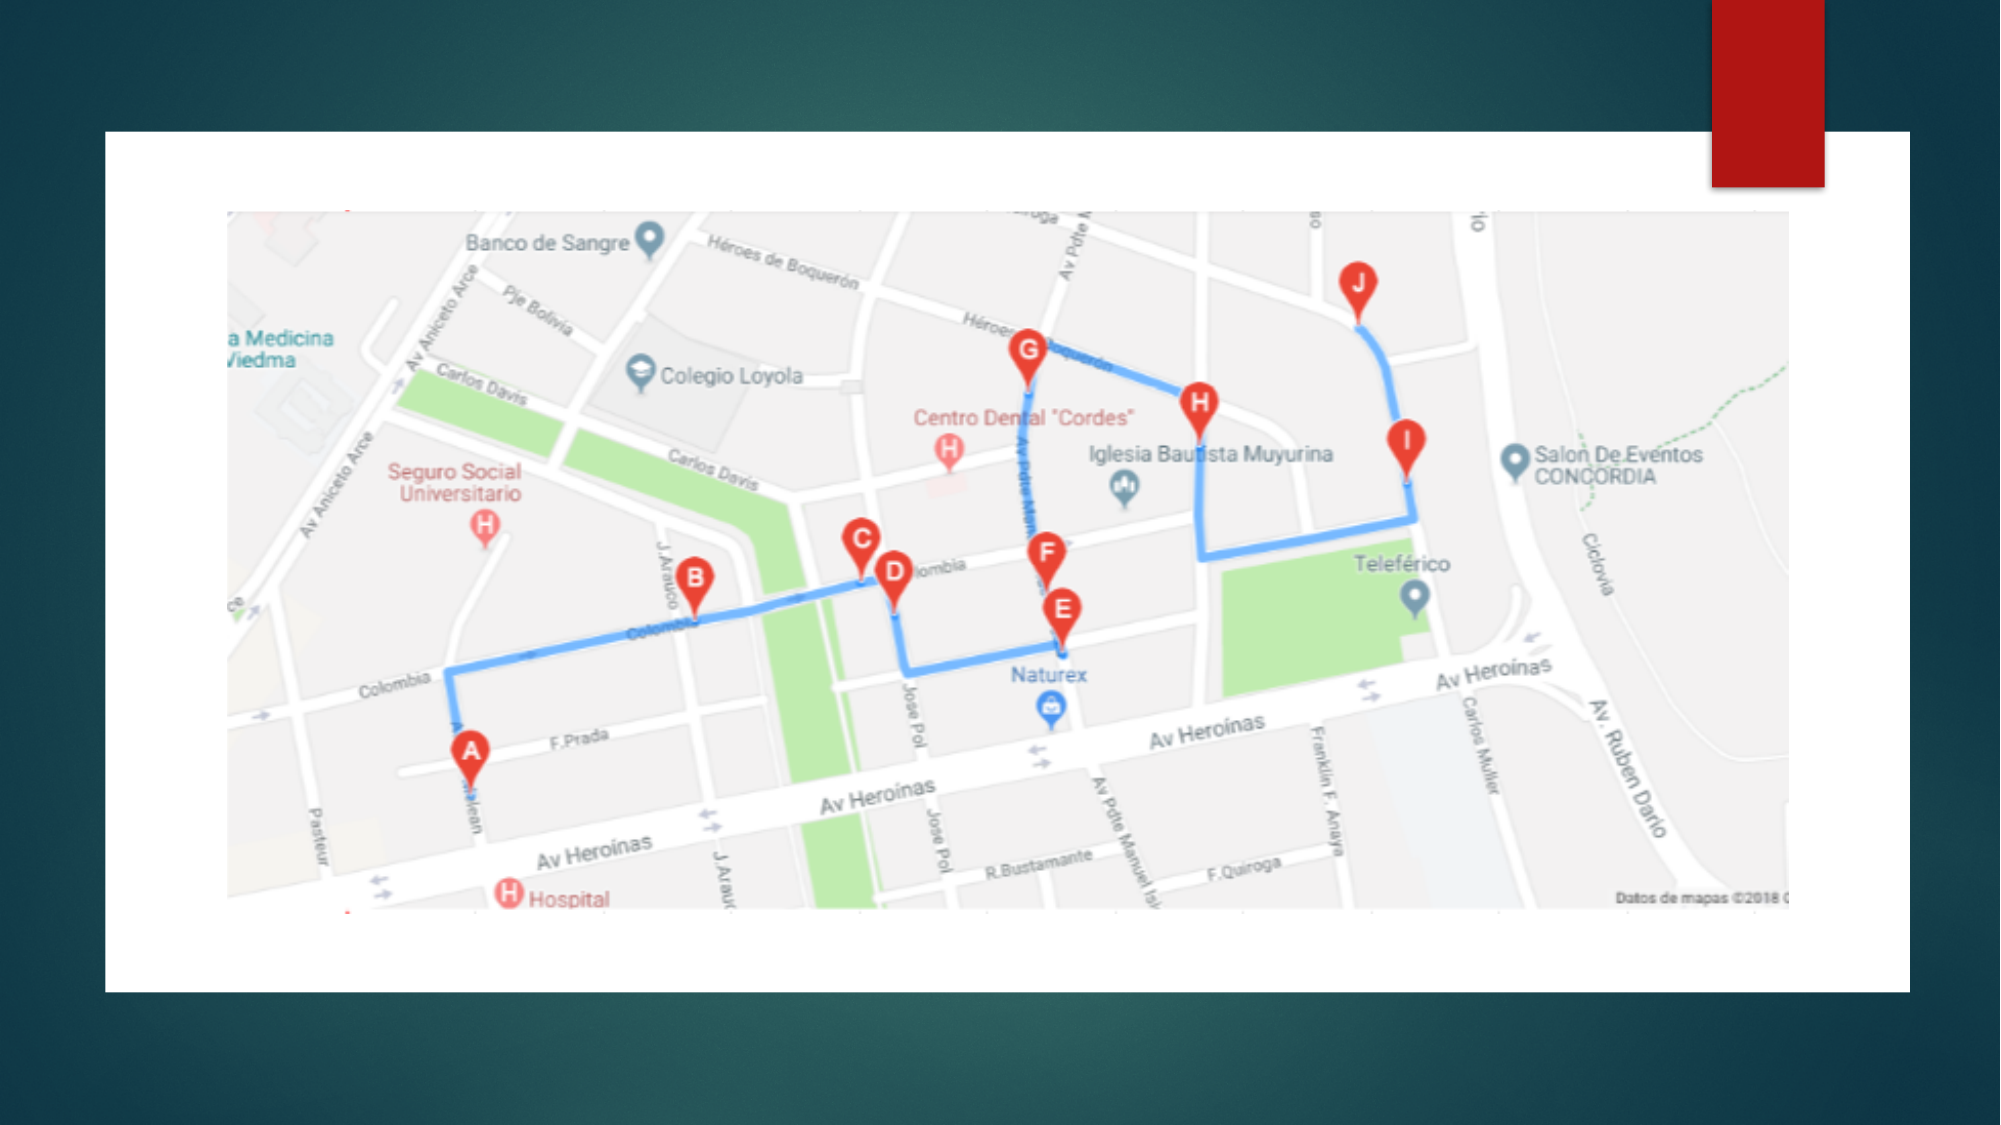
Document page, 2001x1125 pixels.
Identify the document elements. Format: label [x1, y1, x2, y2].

text_box [104, 130, 1911, 994]
picture [226, 210, 1789, 914]
text_box [1711, 0, 1825, 188]
text_box [0, 0, 2000, 1125]
